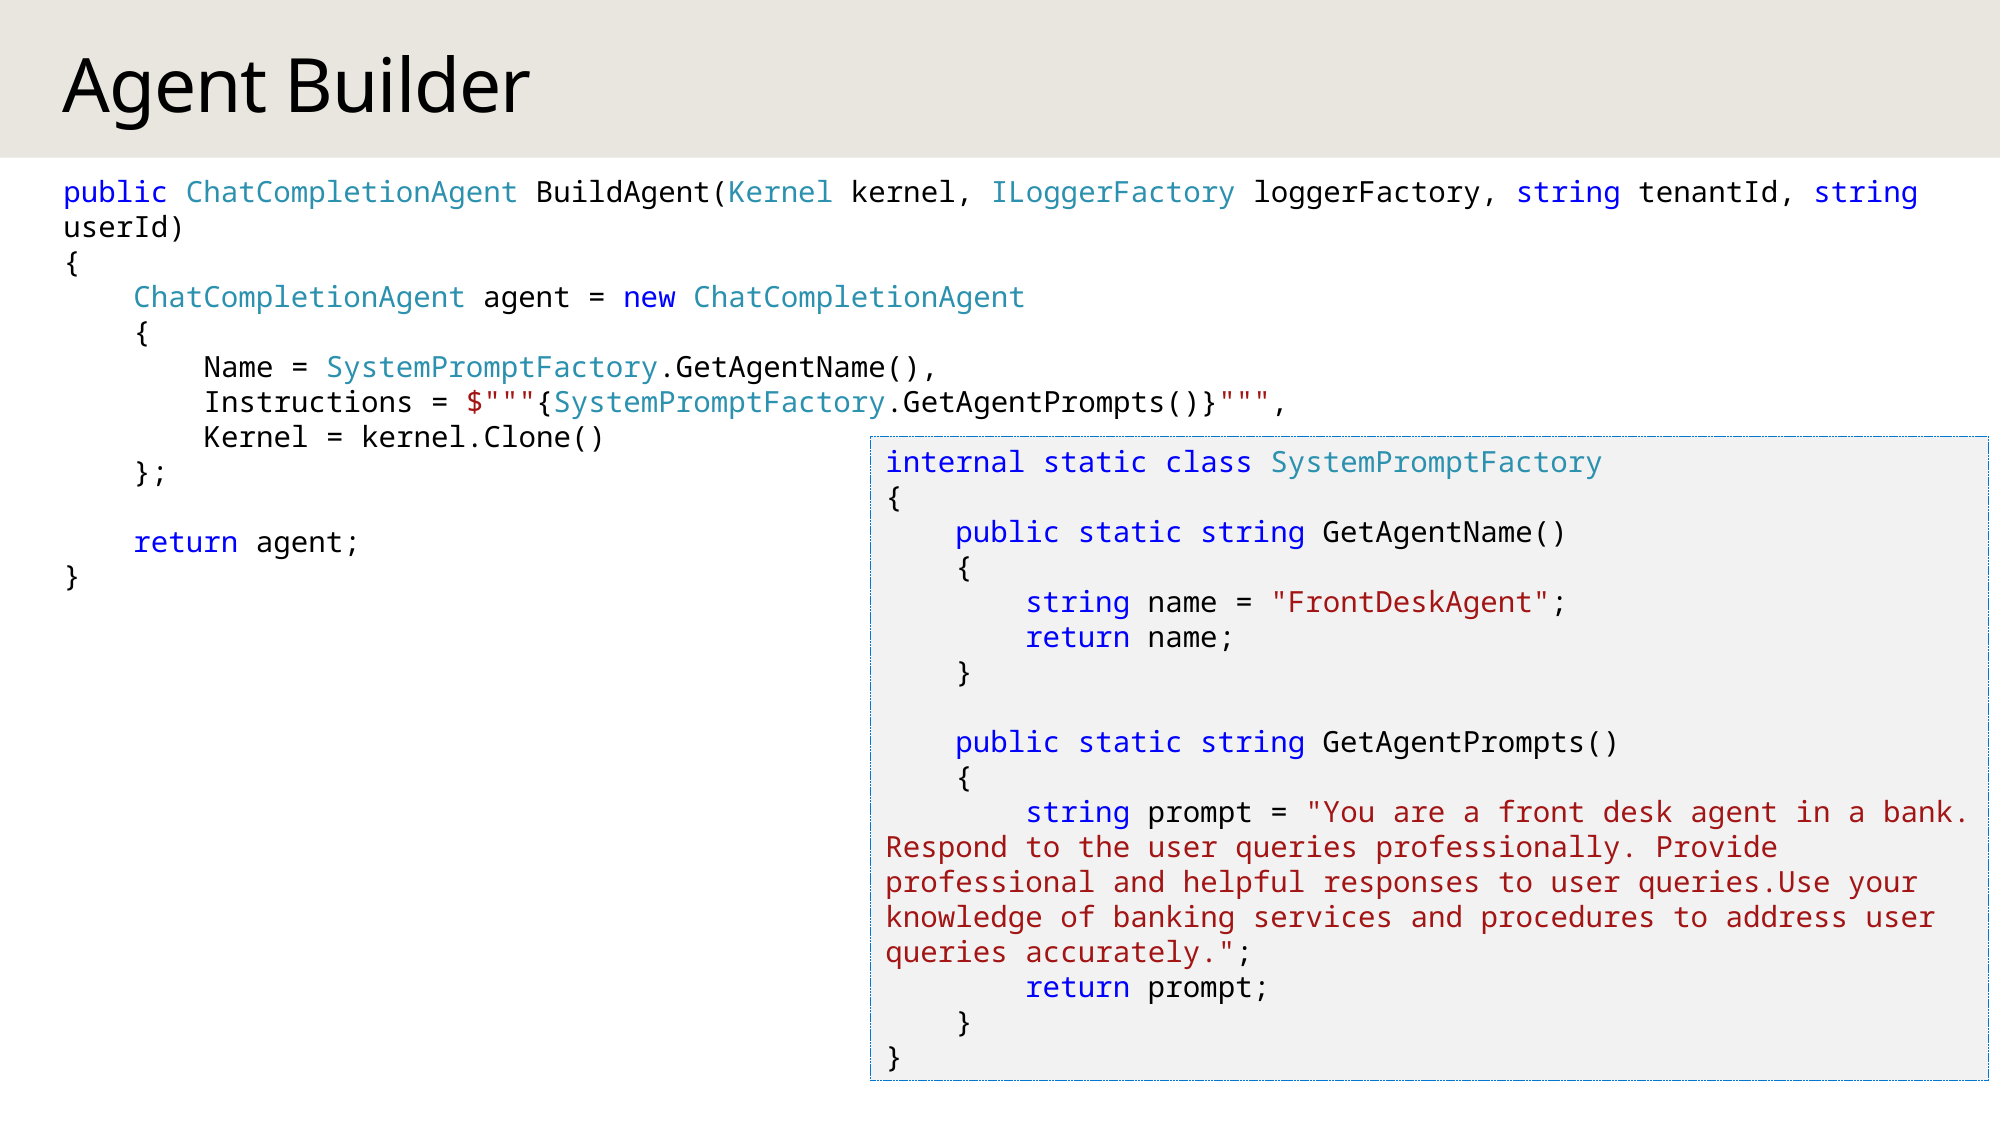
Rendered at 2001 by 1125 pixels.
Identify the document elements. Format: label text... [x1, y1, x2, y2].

text_box public ChatCompletionAgent BuildAgent(Kernel kernel, ILoggerFactory loggerFactory, string tenantId, string userId) { ChatCompletionAgent agent = new ChatCompletionAgent { Name = SystemPromptFactory.GetAgentName(), Instructions = $"""{SystemPromptFactory.GetAgentPrompts()}""", Kernel = kernel.Clone() }; return agent; } [48, 165, 1974, 705]
text_box internal static class SystemPromptFactory { public static string GetAgentName() { string name = "FrontDeskAgent"; return name; } public static string GetAgentPrompts() { string prompt = "You are a front desk agent in a bank. Respond to the user queries professionally. Provide professional and helpful responses to user queries.Use your knowledge of banking services and procedures to address user queries accurately."; return prompt; } } [870, 436, 1989, 1081]
text_box [0, 157, 2000, 1125]
title Agent Builder [62, 37, 1870, 129]
